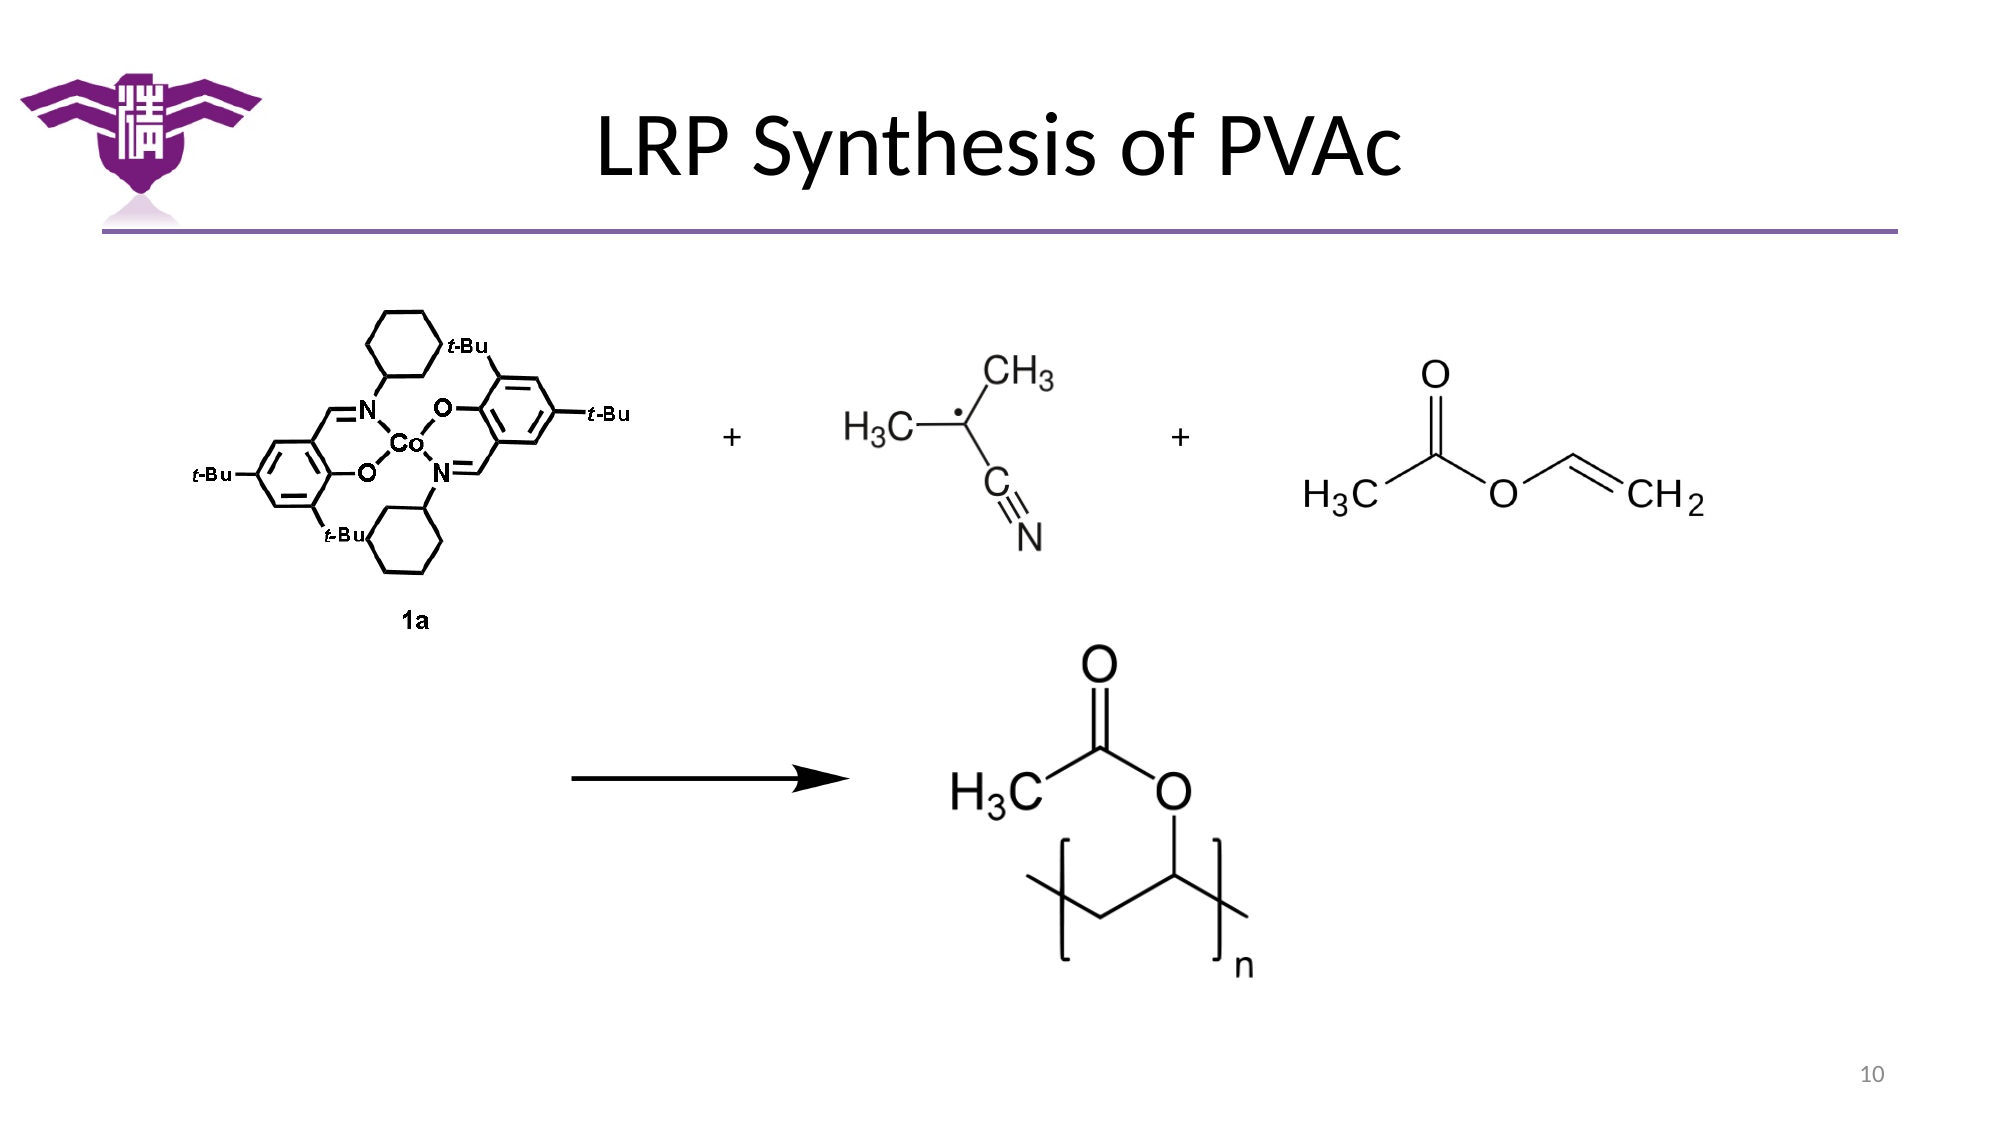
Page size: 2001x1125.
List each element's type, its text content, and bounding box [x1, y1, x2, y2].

title LRP Synthesis of PVAc [99, 45, 1900, 233]
picture [945, 637, 1259, 985]
slide_number 10 [1433, 1042, 1900, 1103]
picture [569, 708, 850, 849]
picture [1285, 336, 1724, 550]
picture [6, 44, 275, 232]
text_box + [708, 404, 784, 465]
text_box + [1156, 404, 1232, 465]
picture [820, 336, 1103, 581]
picture [128, 287, 637, 644]
